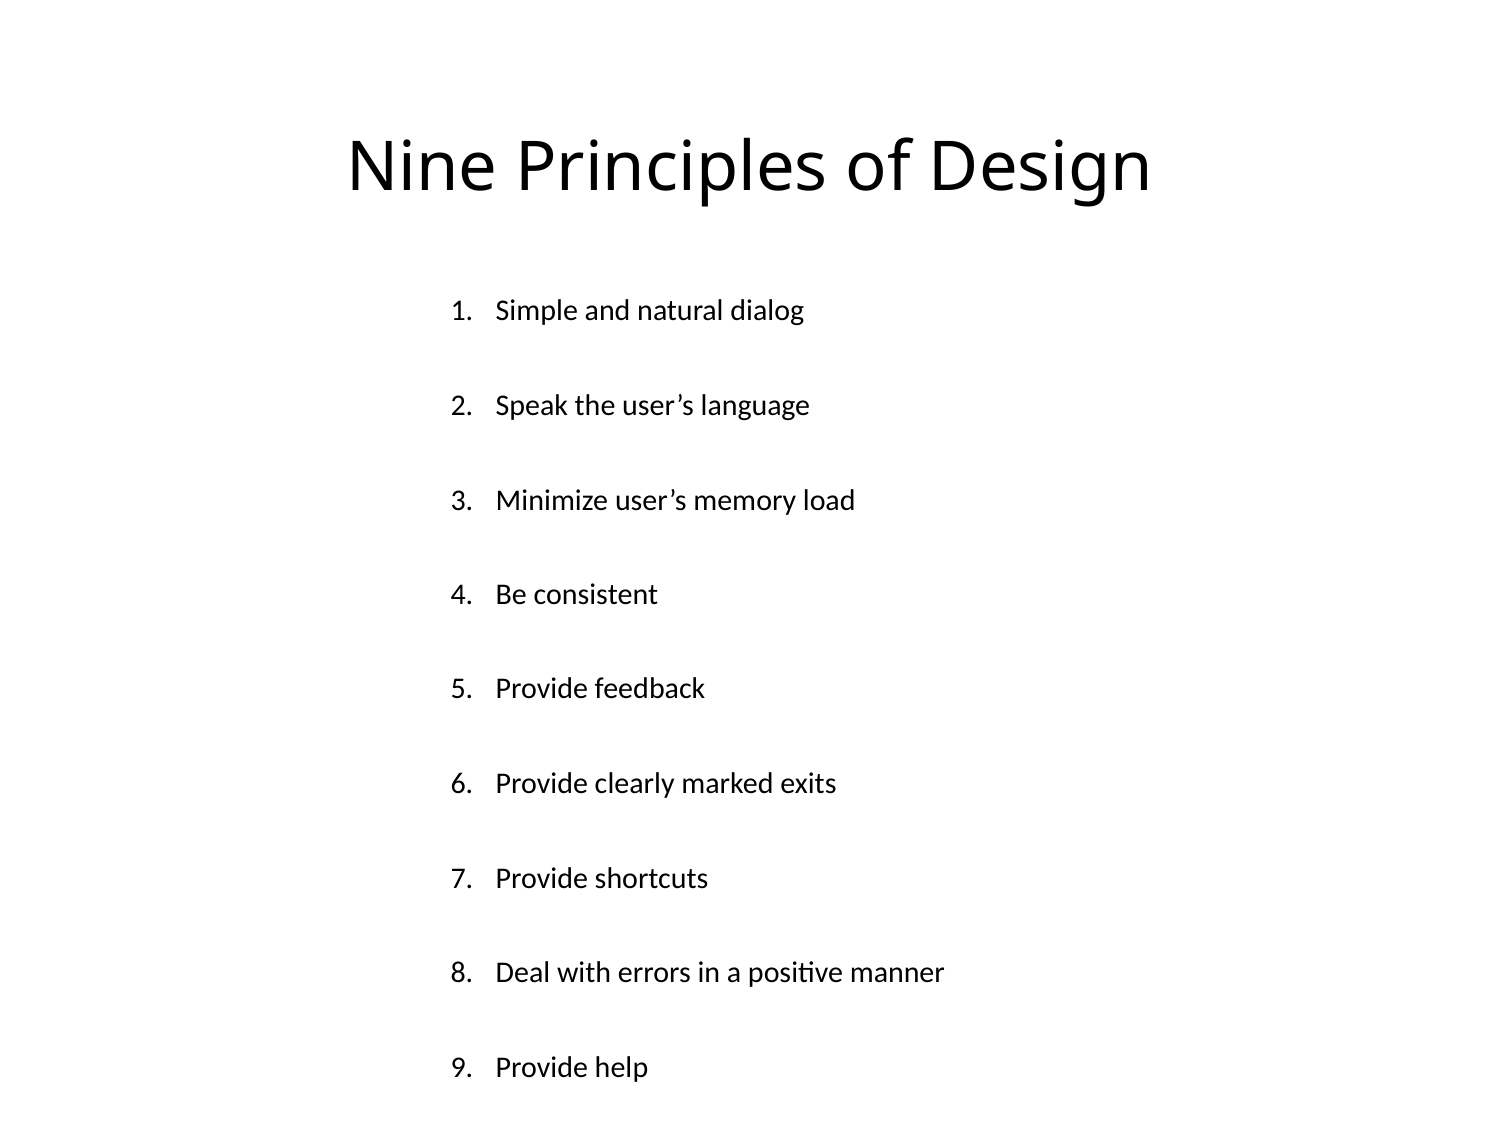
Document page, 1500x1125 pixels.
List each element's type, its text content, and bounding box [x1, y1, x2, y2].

list Simple and natural dialog Speak the user’s language Minimize user’s memory load Be consistent Provide feedback Provide clearly marked exits Provide shortcuts Deal with errors in a positive manner Provide help [390, 287, 1138, 1100]
title Nine Principles of Design [103, 59, 1397, 278]
